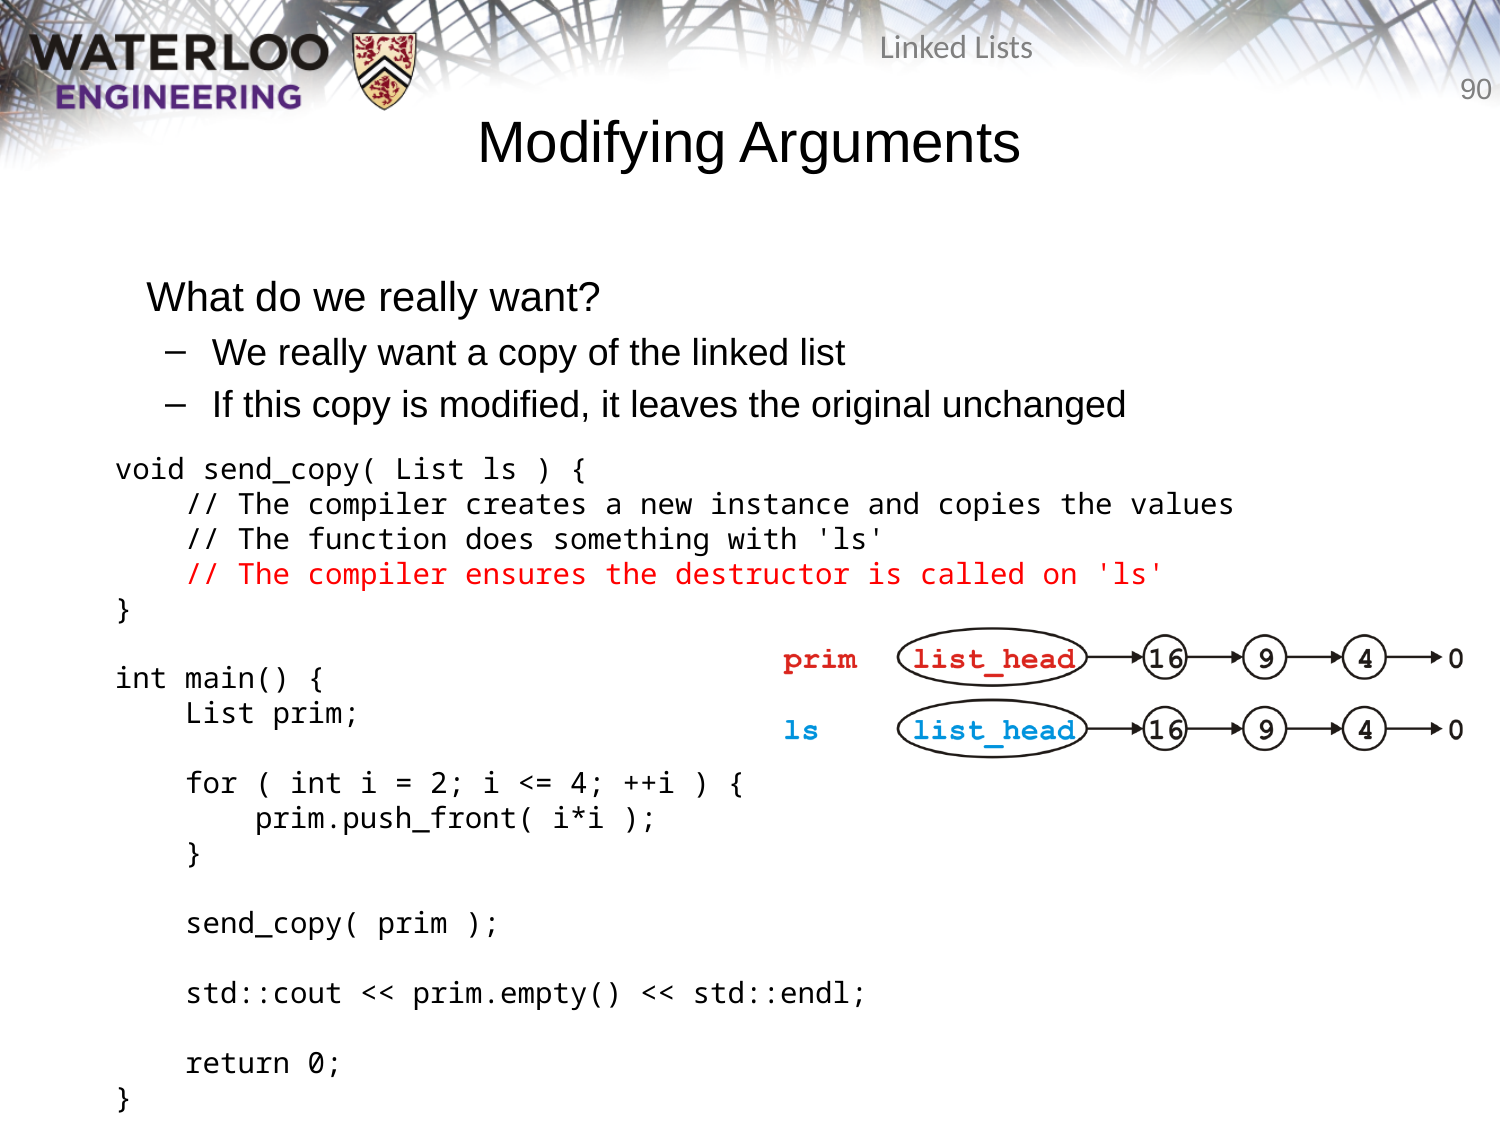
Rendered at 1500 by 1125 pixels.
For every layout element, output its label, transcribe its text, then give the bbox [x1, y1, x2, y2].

text_box void send_copy( List ls ) { // The compiler creates a new instance and copies the values // The function does something with 'ls' // The compiler ensures the destructor is called on 'ls' } int main() { List prim; for ( int i = 2; i <= 4; ++i ) { prim.push_front( i*i ); } send_copy( prim ); std::cout << prim.empty() << std::endl; return 0; } [100, 442, 1306, 1122]
title Modifying Arguments [74, 44, 1426, 233]
list What do we really want? We really want a copy of the linked list If this copy is modified, it leaves the original unchanged [74, 262, 1426, 1006]
picture [0, 0, 1500, 1125]
